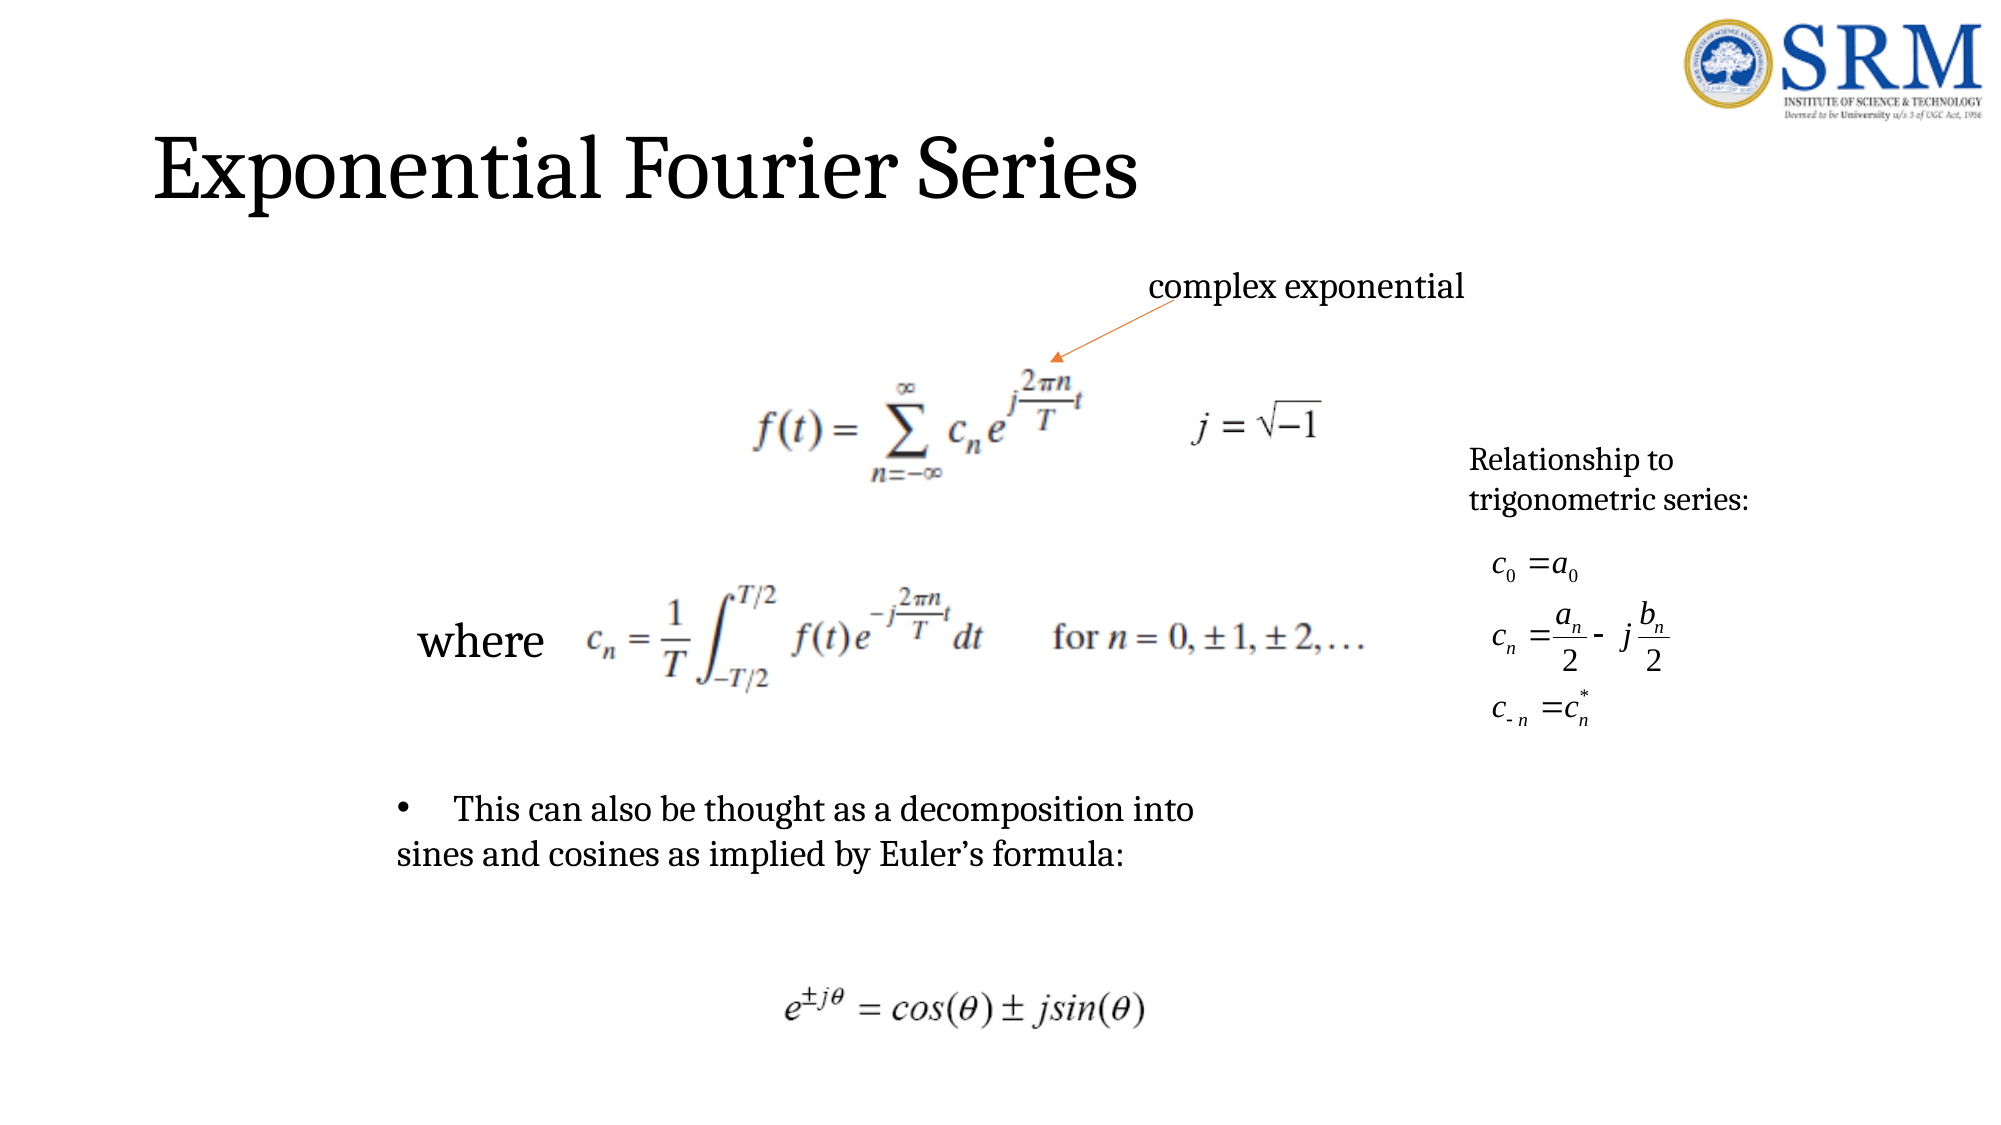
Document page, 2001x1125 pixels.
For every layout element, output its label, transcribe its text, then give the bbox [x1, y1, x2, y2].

picture [712, 351, 1162, 509]
text_box This can also be thought as a decomposition into sines and cosines as implied by Euler’s formula: [382, 776, 1219, 882]
picture [1187, 397, 1345, 453]
text_box Relationship to trigonometric series: [1454, 429, 1766, 525]
text_box where [403, 599, 560, 675]
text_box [1487, 541, 1678, 734]
picture [574, 562, 1373, 700]
text_box complex exponential [1133, 254, 1481, 314]
picture [1670, 3, 2000, 131]
picture [751, 952, 1174, 1060]
title Exponential Fourier Series [137, 59, 1863, 278]
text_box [1049, 299, 1174, 363]
